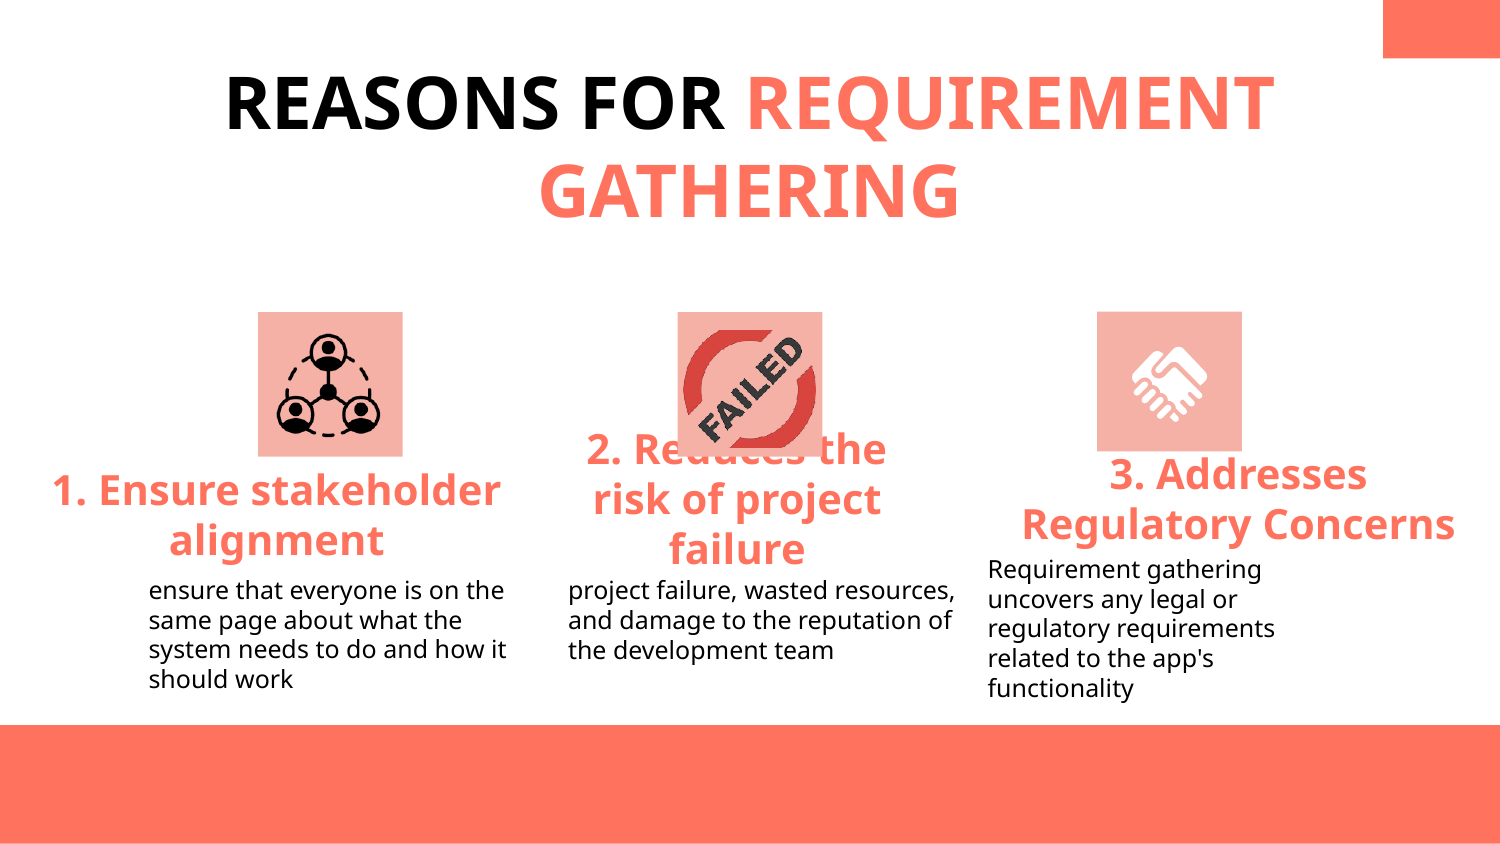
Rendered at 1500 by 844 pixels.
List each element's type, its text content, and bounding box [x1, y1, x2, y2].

subtitle project failure, wasted resources, and damage to the reputation of the development team [553, 559, 972, 690]
picture [683, 330, 817, 448]
text_box [677, 312, 823, 457]
picture [273, 330, 384, 441]
title REASONS FOR REQUIREMENT GATHERING [97, 107, 1402, 181]
text_box [258, 312, 403, 457]
title 2. Reduces the risk of project failure [527, 485, 947, 588]
subtitle Requirement gathering uncovers any legal or regulatory requirements related to the app's functionality [972, 538, 1367, 707]
text_box [1097, 311, 1242, 452]
title 1. Ensure stakeholder alignment [26, 472, 528, 579]
subtitle ensure that everyone is on the same page about what the system needs to do and how it should work [133, 559, 554, 722]
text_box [1131, 346, 1208, 423]
title 3. Addresses Regulatory Concerns [977, 472, 1500, 563]
